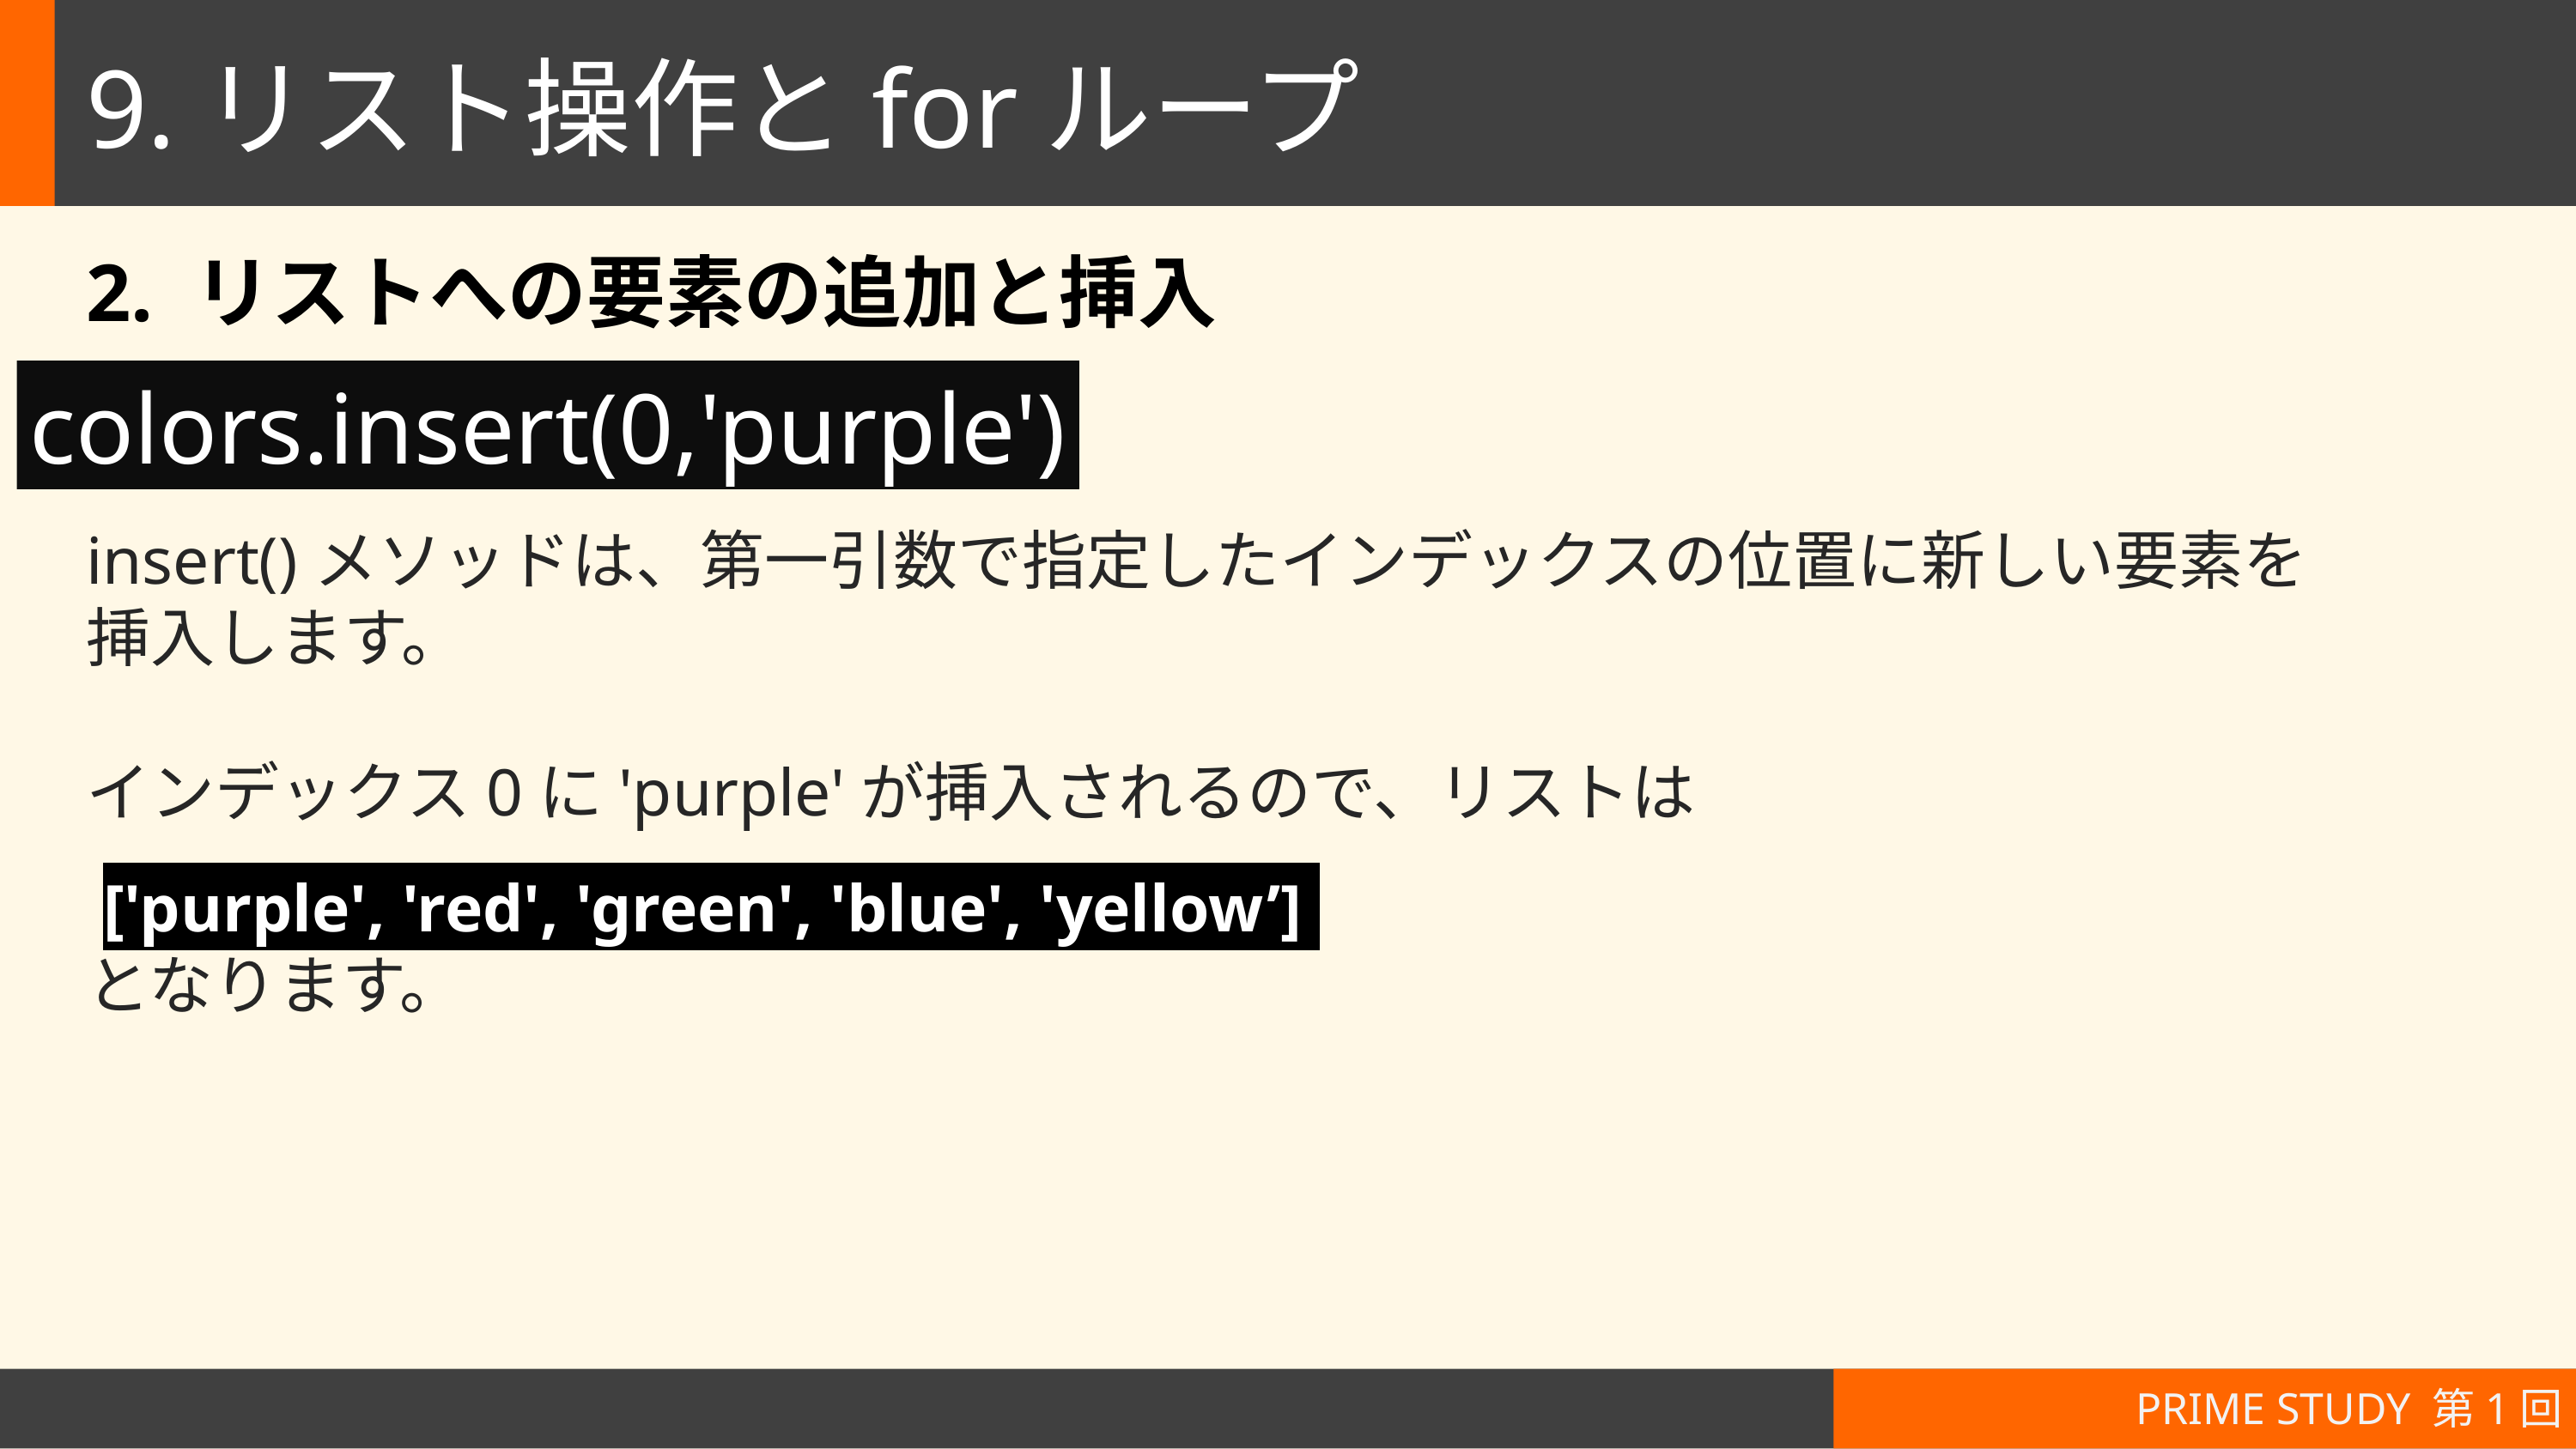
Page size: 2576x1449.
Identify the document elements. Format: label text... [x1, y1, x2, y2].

text_box colors.insert(0,'purple') [16, 361, 1079, 489]
footer PRIME STUDY 第1回 [1706, 1368, 2576, 1446]
text_box insert()メソッドは、第一引数で指定したインデックスの位置に新しい要素を 挿入します。 インデックス0に'purple'が挿入されるので、リストは ['purple', 'red', 'green', 'blue', 'yellow’] となります。 [73, 512, 2519, 1028]
text_box 2. リストへの要素の追加と挿入 [73, 247, 1234, 356]
title 9.リスト操作とforループ [73, 49, 2560, 158]
